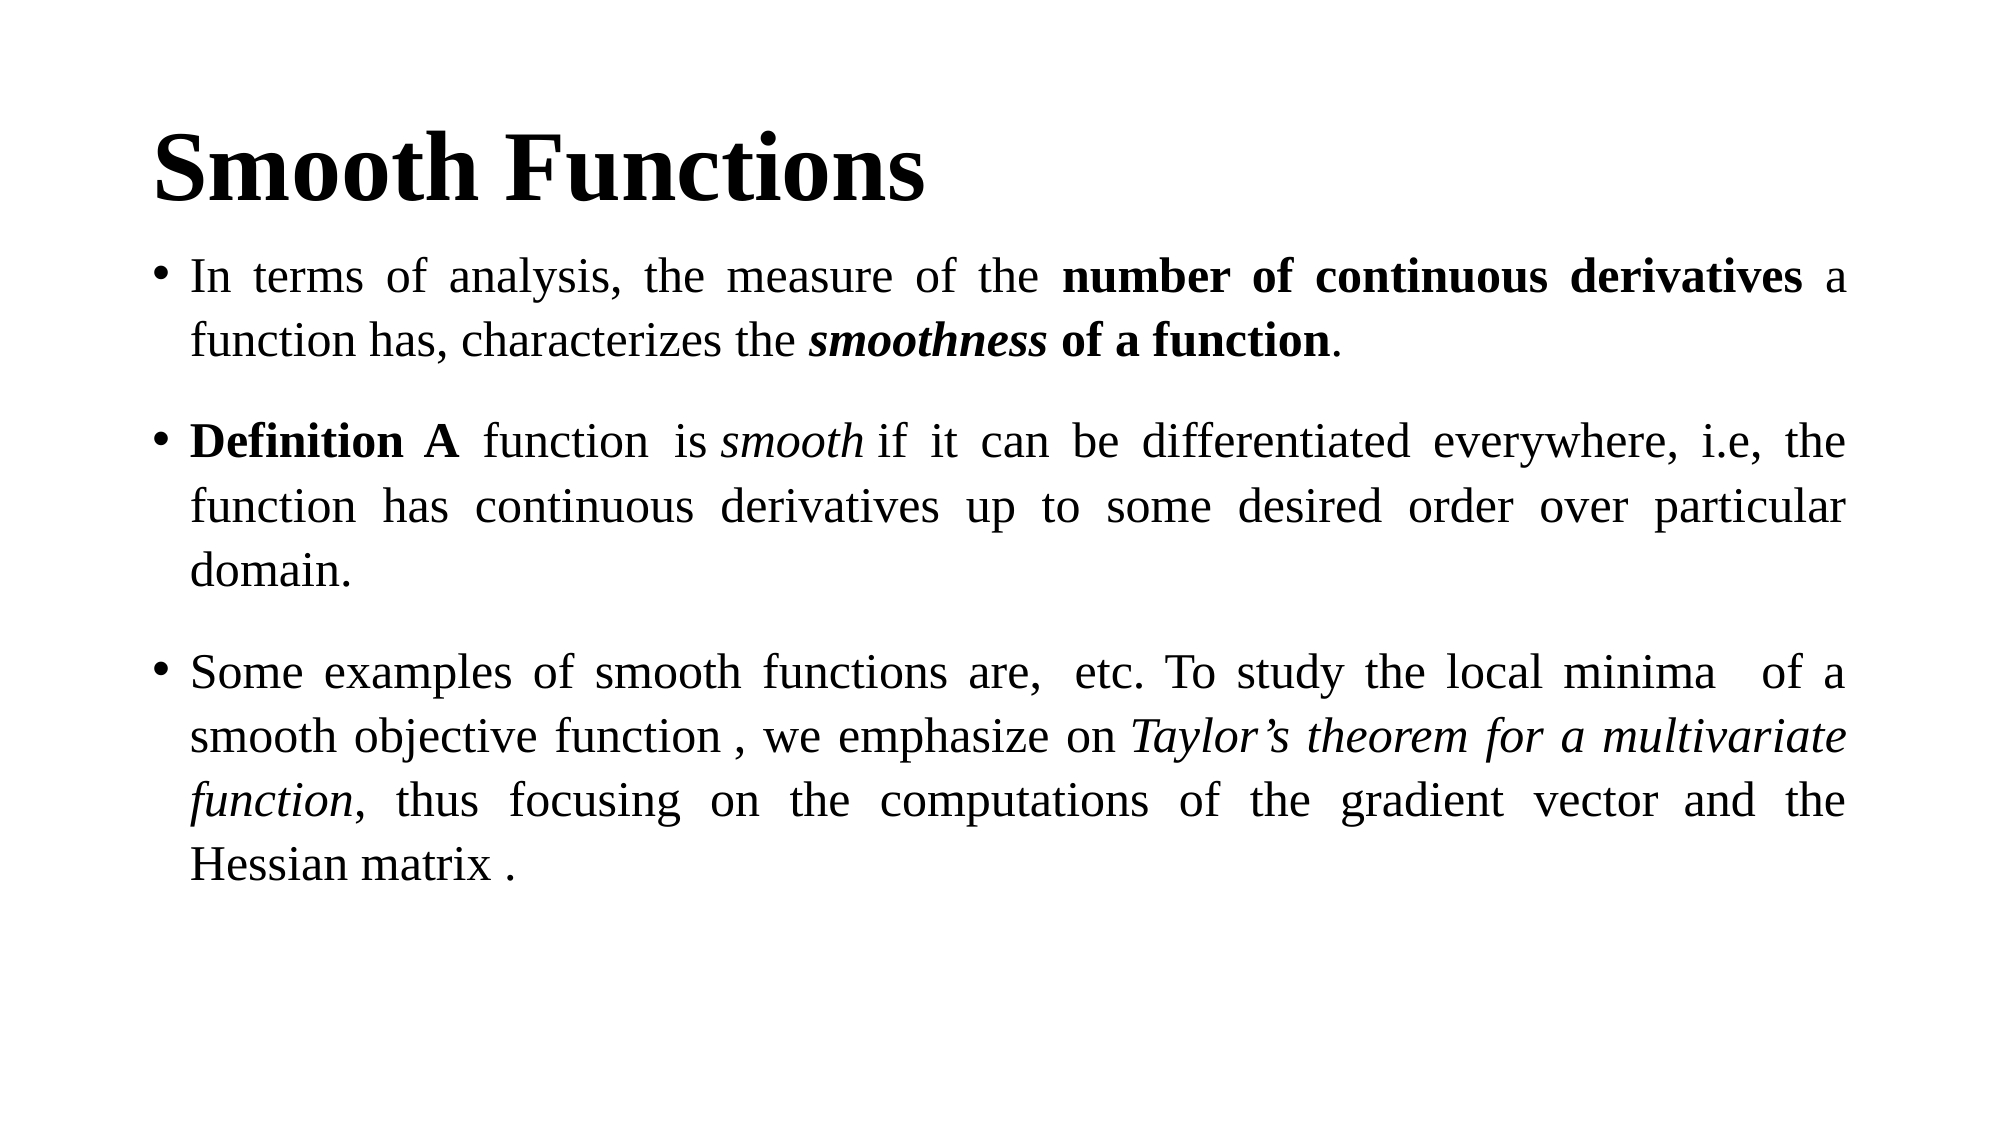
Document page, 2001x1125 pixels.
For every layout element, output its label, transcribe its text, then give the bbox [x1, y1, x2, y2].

title Smooth Functions [137, 59, 1863, 278]
